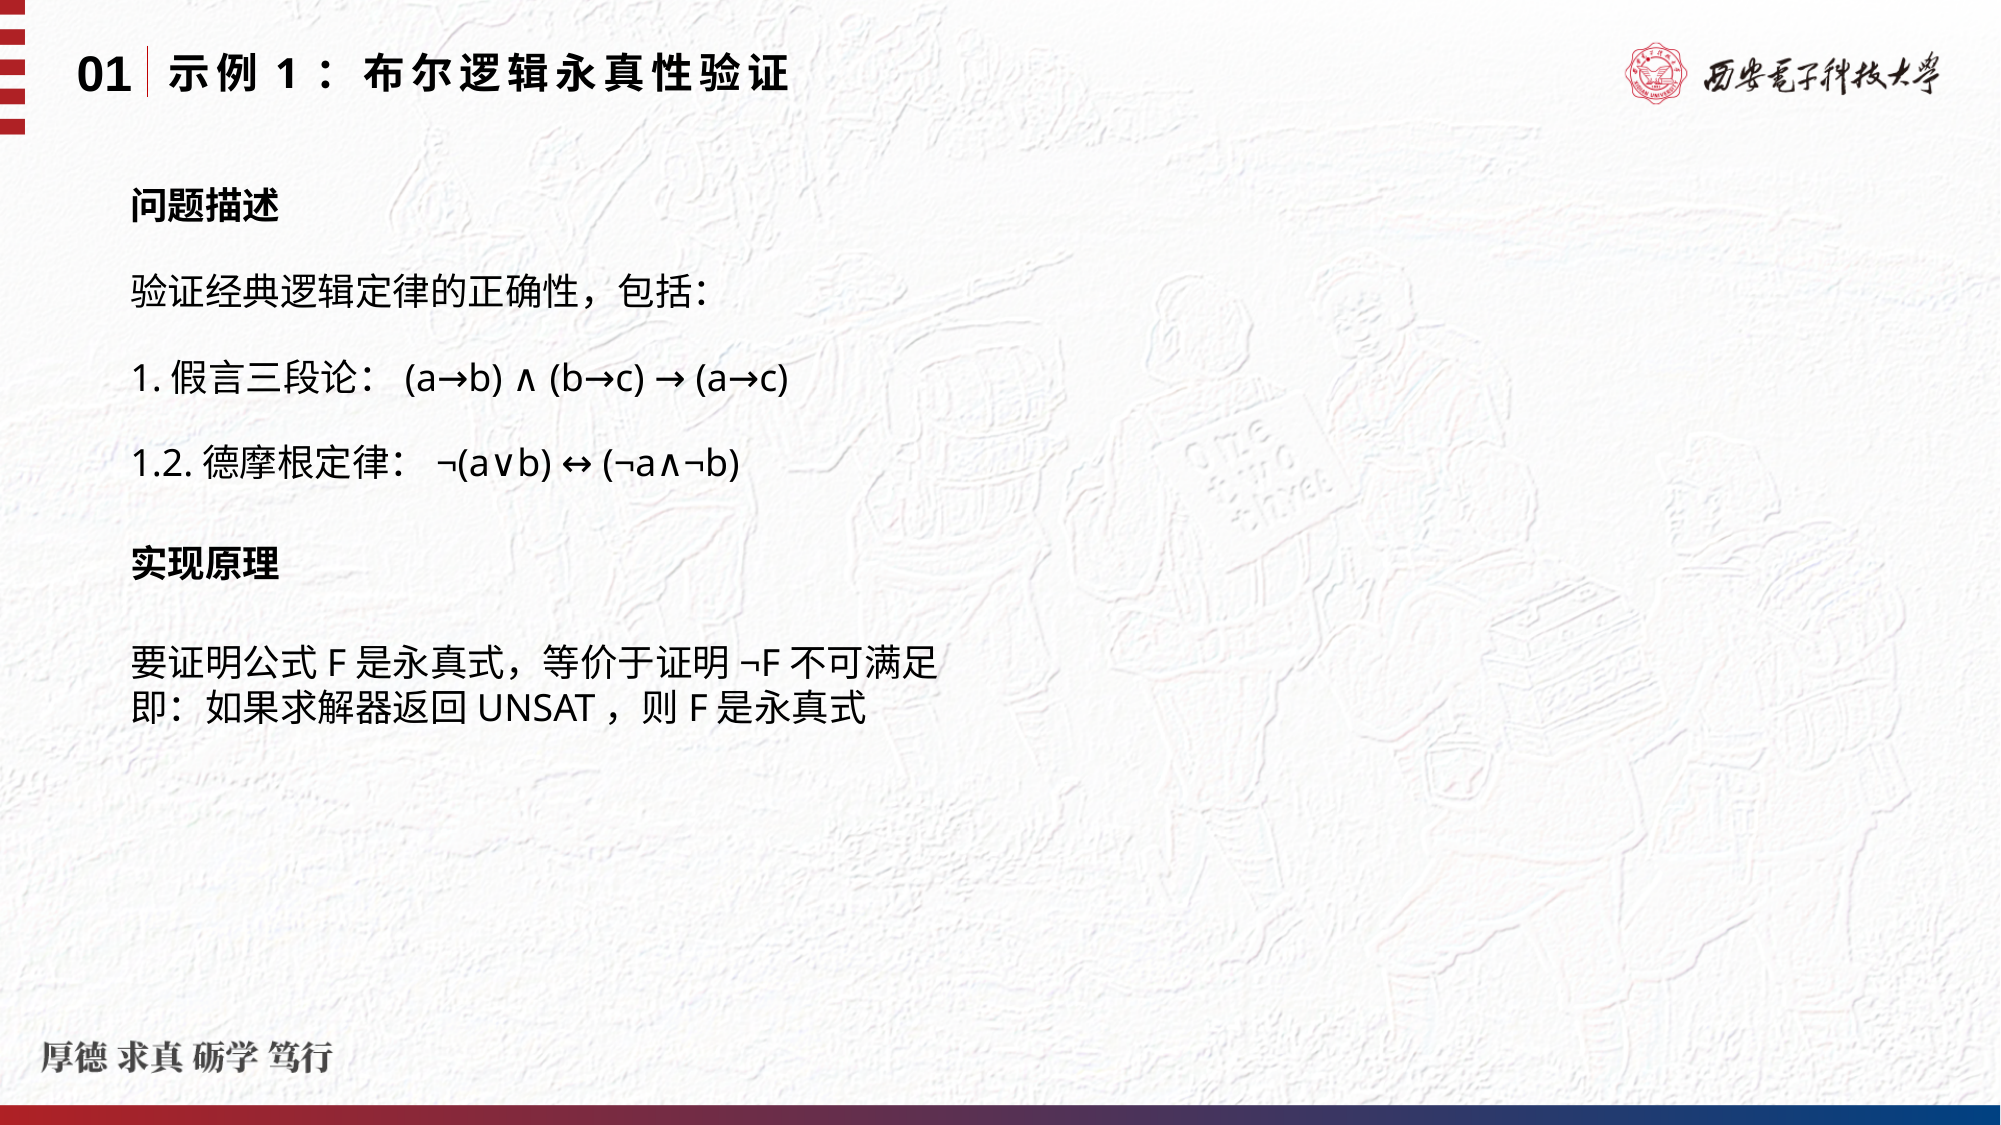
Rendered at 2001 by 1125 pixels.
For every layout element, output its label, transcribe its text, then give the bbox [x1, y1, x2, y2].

text_box 实现原理 [115, 532, 1116, 592]
picture [0, 0, 2001, 1125]
text_box 要证明公式F是永真式，等价于证明¬F不可满足 即：如果求解器返回UNSAT，则F是永真式 [115, 631, 1116, 737]
text_box 示例1：布尔逻辑永真性验证 [154, 39, 804, 105]
text_box 01 [61, 33, 148, 109]
text_box 问题描述 验证经典逻辑定律的正确性，包括： 1.假言三段论：(a→b) ∧ (b→c) → (a→c) 2.德摩根定律：¬(a∨b) ↔ (¬a∧¬b) [115, 175, 1116, 492]
